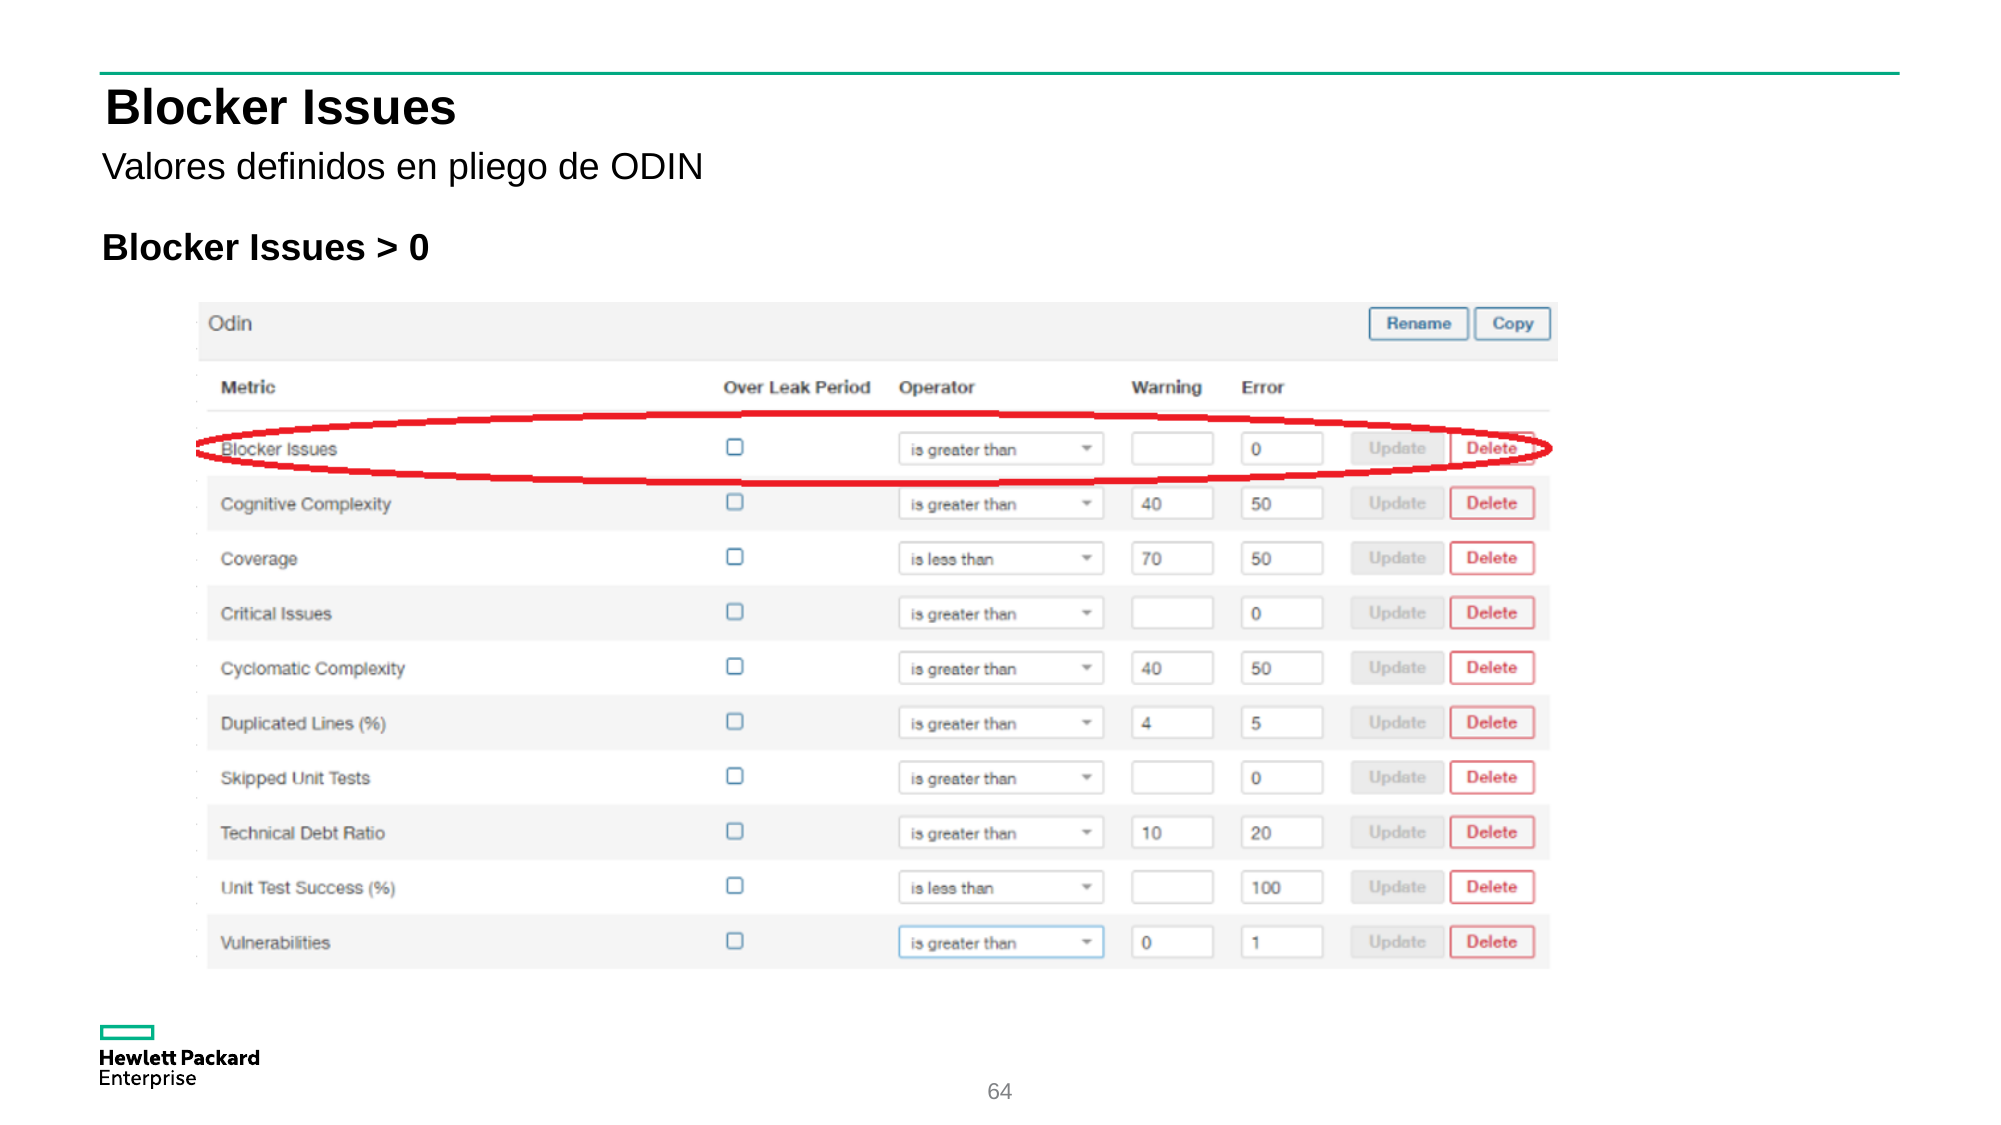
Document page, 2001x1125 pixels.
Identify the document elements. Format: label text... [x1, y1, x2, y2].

title Blocker Issues [105, 32, 1944, 244]
slide_number 64 [948, 1075, 1052, 1106]
text_box Valores definidos en pliego de ODIN Blocker Issues > 0 [101, 147, 1918, 269]
picture [196, 302, 1558, 1014]
